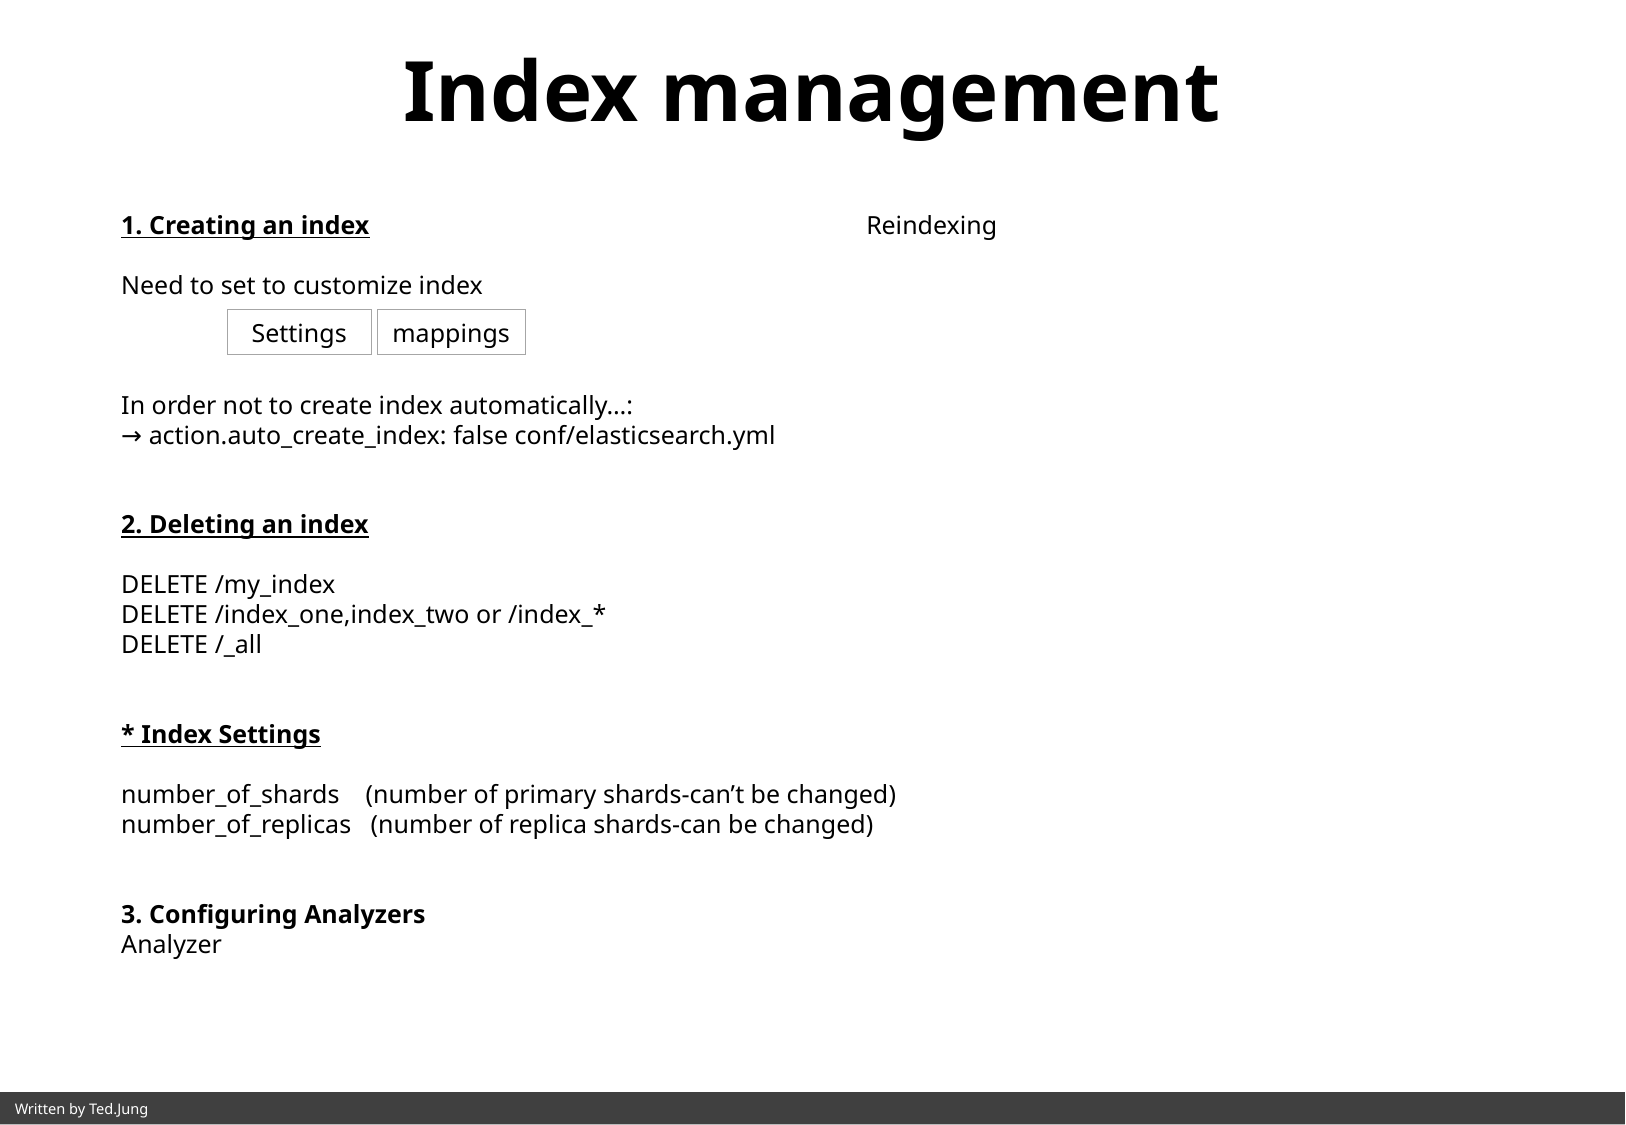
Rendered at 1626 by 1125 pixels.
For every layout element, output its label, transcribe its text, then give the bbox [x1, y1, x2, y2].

text_box Index management [266, 30, 1359, 108]
text_box Reindexing [851, 202, 1013, 247]
text_box 1. Creating an index Need to set to customize index In order not to create index automatically…: → action.auto_create_index: false conf/elasticsearch.yml 2. Deleting an index DELETE /my_index DELETE /index_one,index_two or /index_* DELETE /_all * Index Settings number_of_shards (number of primary shards-can’t be changed) number_of_replicas (number of replica shards-can be changed) 3. Configuring Analyzers Analyzer [106, 202, 912, 996]
text_box mappings [377, 309, 526, 355]
text_box Settings [227, 309, 372, 355]
